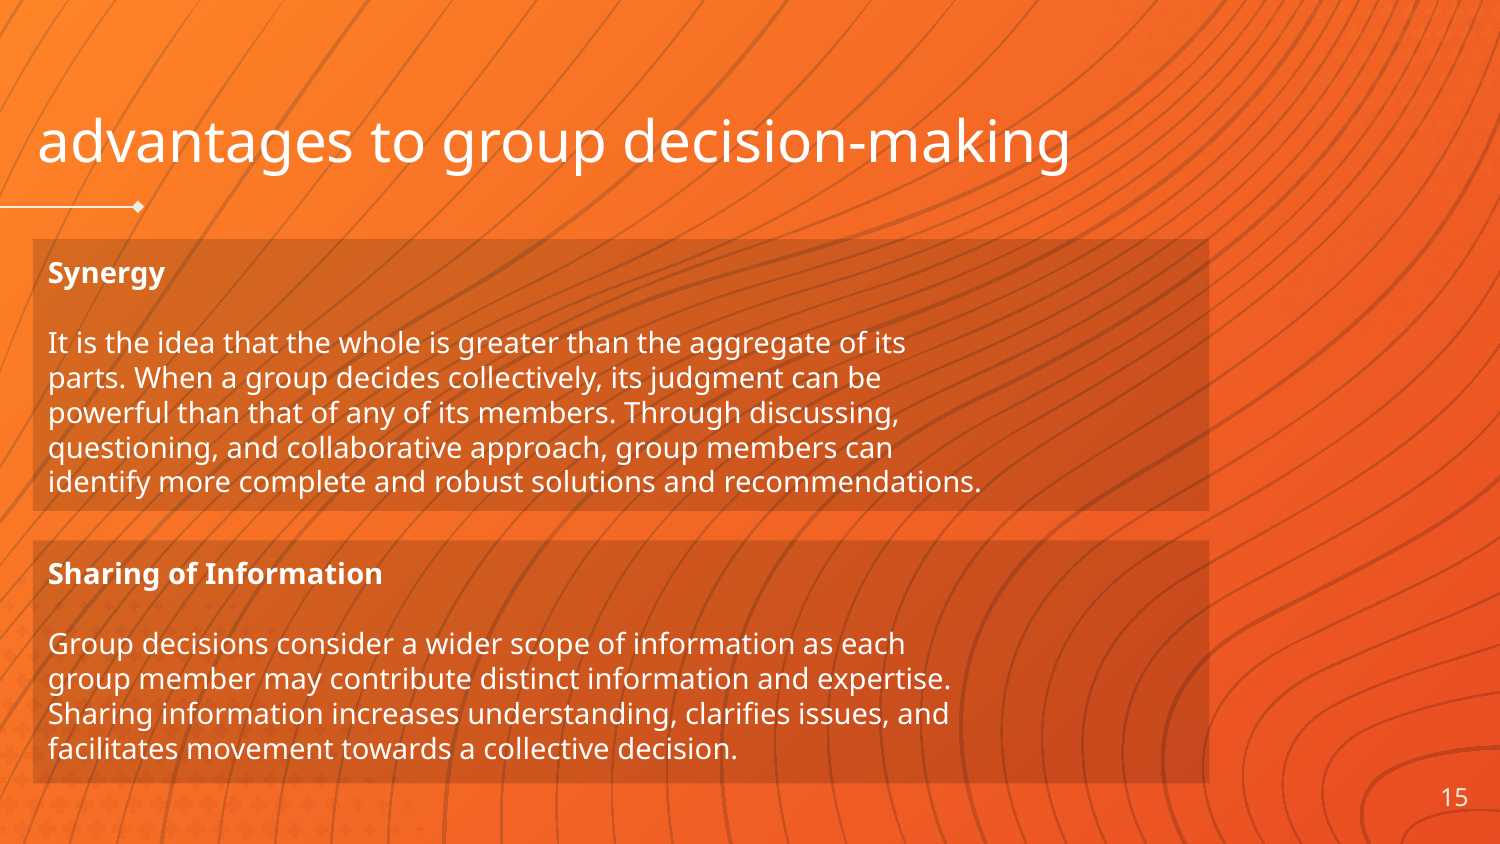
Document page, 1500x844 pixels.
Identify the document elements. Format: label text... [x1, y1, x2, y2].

slide_number 15 [1378, 766, 1469, 832]
text_box Synergy It is the idea that the whole is greater than the aggregate of its parts. When a group decides collectively, its judgment can be powerful than that of any of its members. Through discussing, questioning, and collaborative approach, group members can identify more complete and robust solutions and recommendations. [32, 239, 1210, 511]
text_box Sharing of Information Group decisions consider a wider scope of information as each group member may contribute distinct information and expertise. Sharing information increases understanding, clarifies issues, and facilitates movement towards a collective decision. [32, 540, 1210, 784]
text_box advantages to group decision-making [22, 96, 1163, 182]
